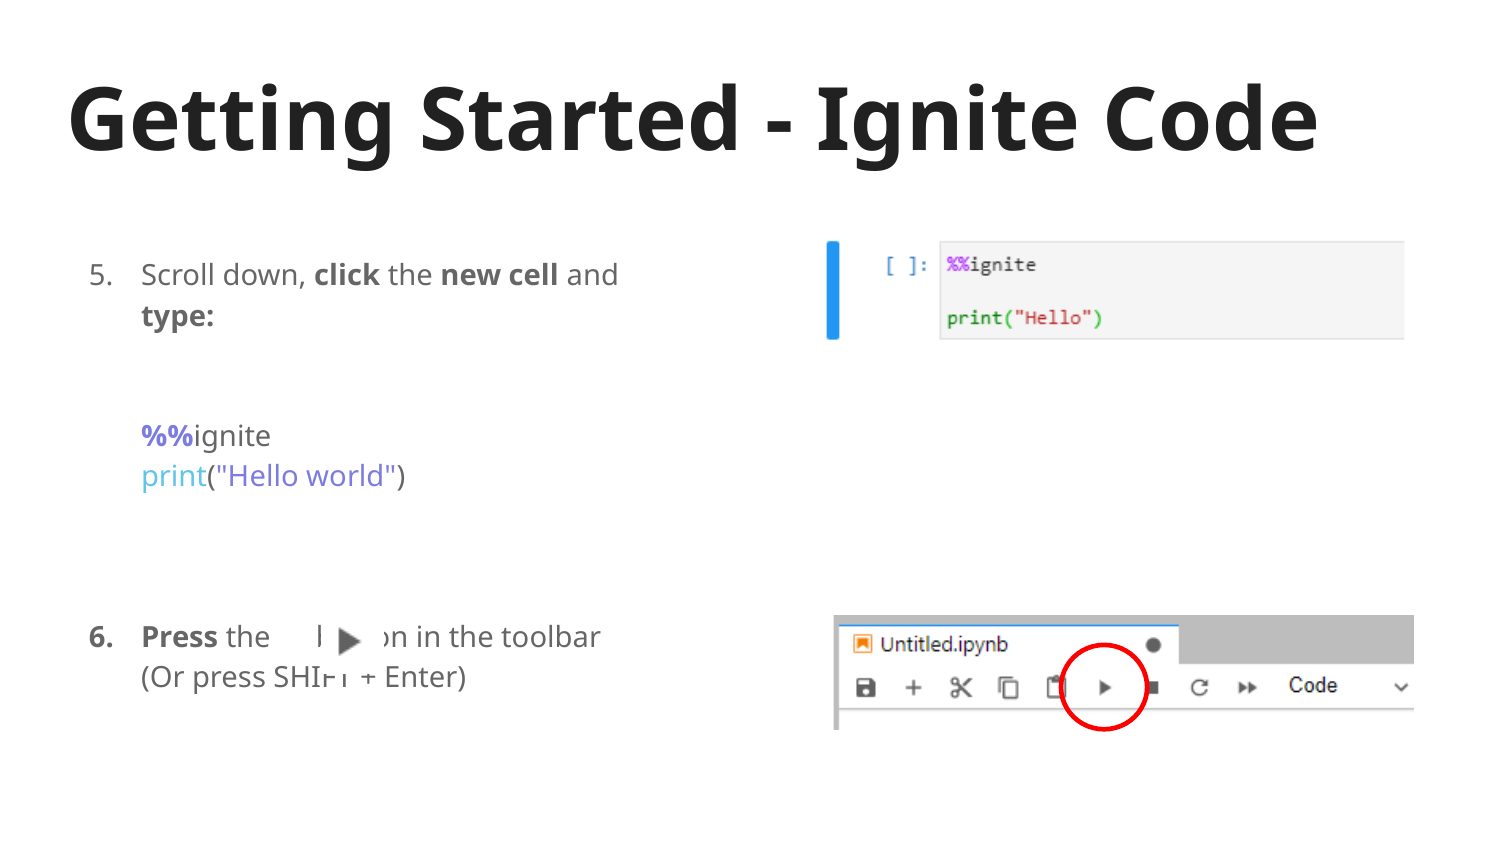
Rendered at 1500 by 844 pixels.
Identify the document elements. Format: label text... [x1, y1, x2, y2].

title Getting Started - Ignite Code [51, 48, 1449, 180]
picture [321, 610, 384, 675]
picture [819, 233, 1405, 351]
list Scroll down, click the new cell and type: %%ignite print("Hello world") Press the button in the toolbar (Or press SHIFT + Enter) [51, 201, 708, 750]
picture [833, 614, 1415, 730]
